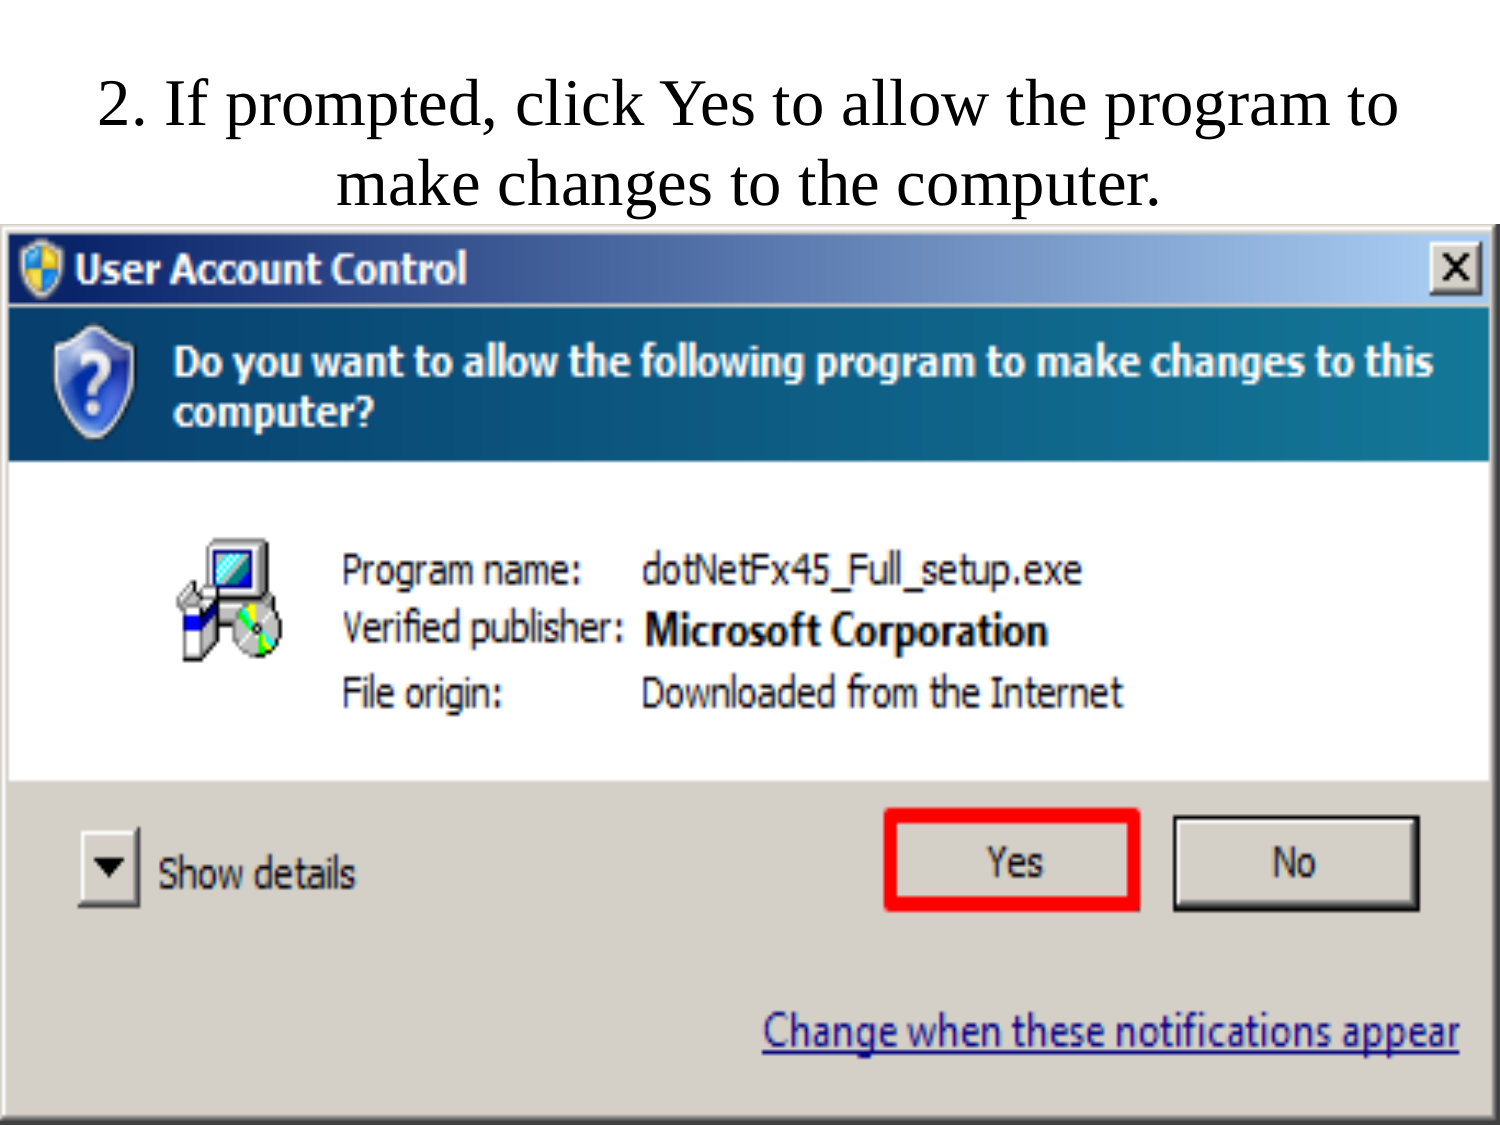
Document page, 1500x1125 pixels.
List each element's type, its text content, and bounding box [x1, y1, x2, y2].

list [0, 224, 1500, 1125]
title 2. If prompted, click Yes to allow the program to make changes to the computer. [75, 45, 1425, 224]
